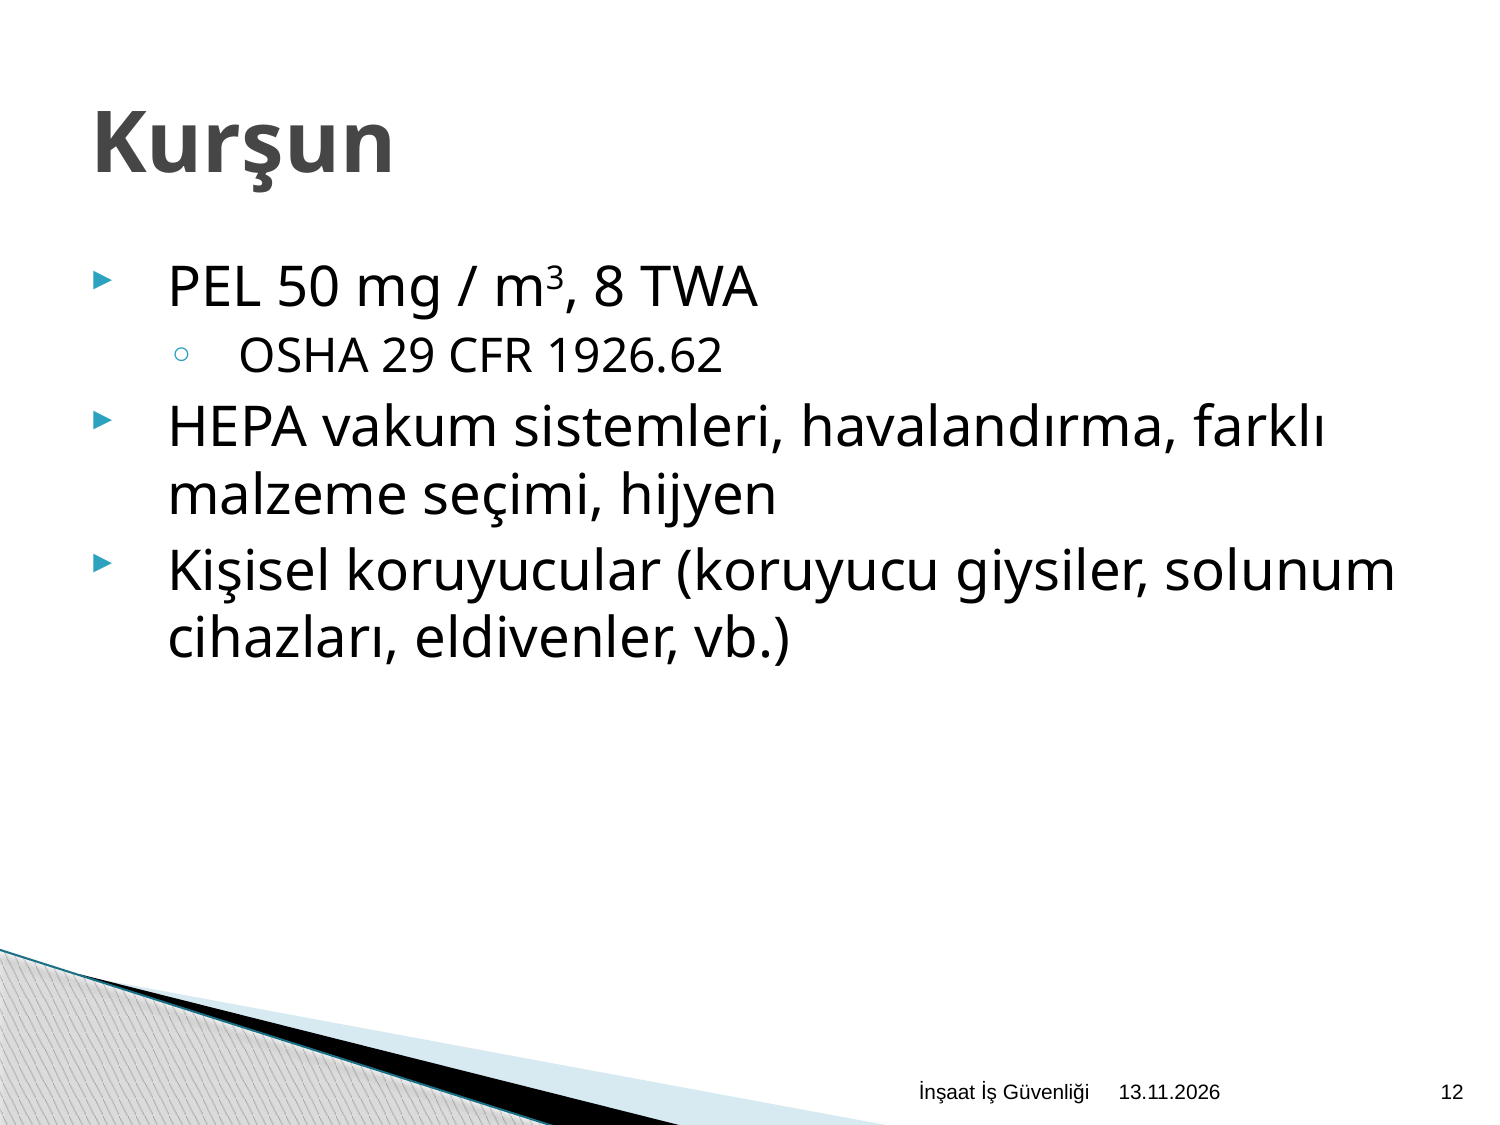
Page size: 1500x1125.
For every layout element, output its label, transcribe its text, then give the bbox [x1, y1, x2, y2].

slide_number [1105, 1051, 1362, 1112]
slide_number 12 [1362, 1051, 1479, 1112]
list PEL 50 mg / m3, 8 TWA OSHA 29 CFR 1926.62 HEPA vakum sistemleri, havalandırma, farklı malzeme seçimi, hijyen Kişisel koruyucular (koruyucu giysiler, solunum cihazları, eldivenler, vb.) [74, 242, 1426, 986]
footer İnşaat İş Güvenliği [718, 1051, 1105, 1112]
title Kurşun [75, 45, 1425, 233]
